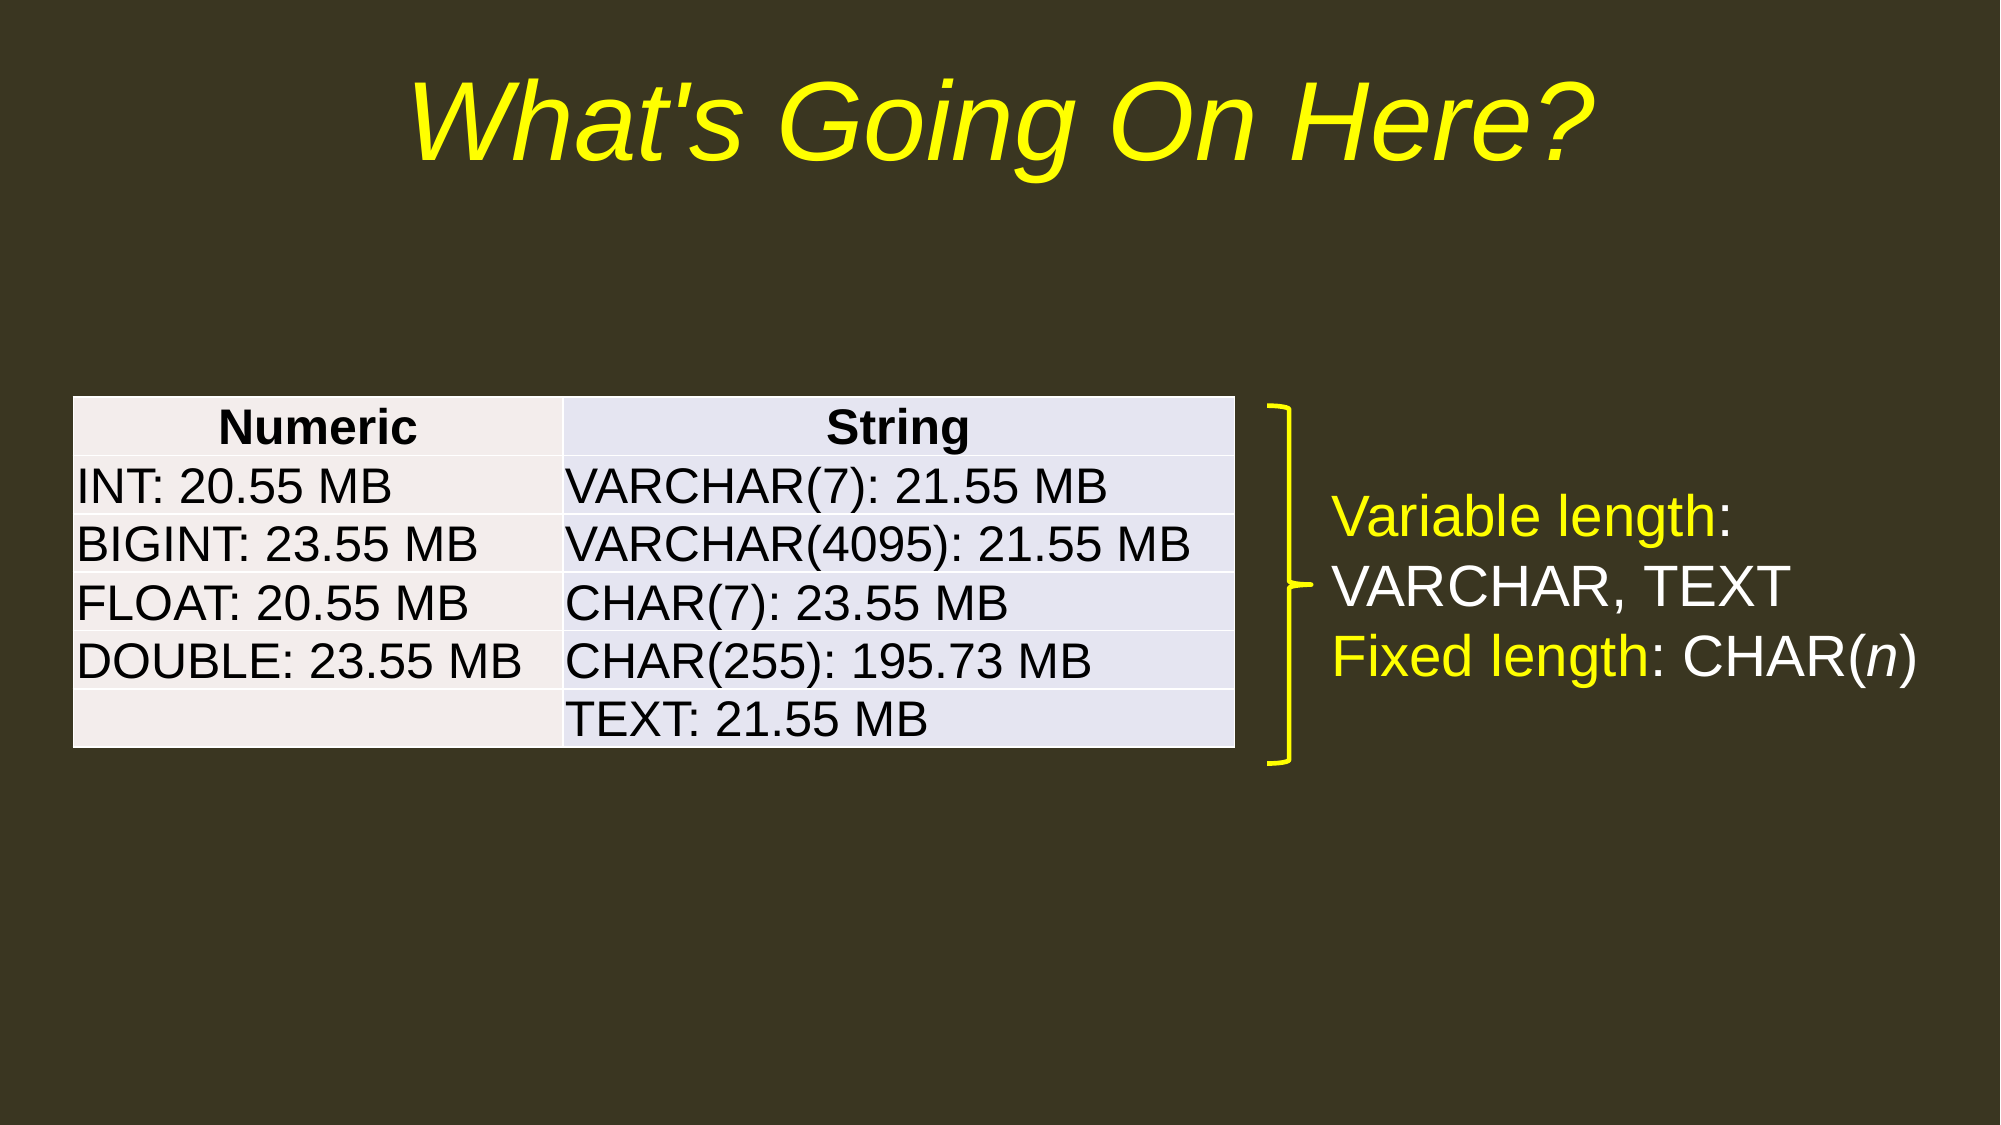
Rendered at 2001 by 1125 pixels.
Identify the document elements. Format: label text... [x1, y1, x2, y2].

table_header String [564, 398, 1234, 455]
table_cell FLOAT: 20.55 MB [74, 573, 562, 630]
text_box [1267, 404, 1312, 765]
text_box Variable length: VARCHAR, TEXT Fixed length: CHAR(n) [1317, 470, 1934, 696]
title What's Going On Here? [73, 63, 1928, 251]
table_cell BIGINT: 23.55 MB [74, 515, 562, 571]
table_cell VARCHAR(4095): 21.55 MB [564, 515, 1234, 571]
table_cell CHAR(255): 195.73 MB [564, 631, 1234, 688]
table_cell DOUBLE: 23.55 MB [74, 631, 562, 688]
table_cell [74, 690, 562, 746]
table_cell CHAR(7): 23.55 MB [564, 573, 1234, 630]
table_cell VARCHAR(7): 21.55 MB [564, 456, 1234, 513]
table_cell INT: 20.55 MB [74, 456, 562, 513]
table_header Numeric [74, 398, 562, 455]
table_cell TEXT: 21.55 MB [564, 690, 1234, 746]
